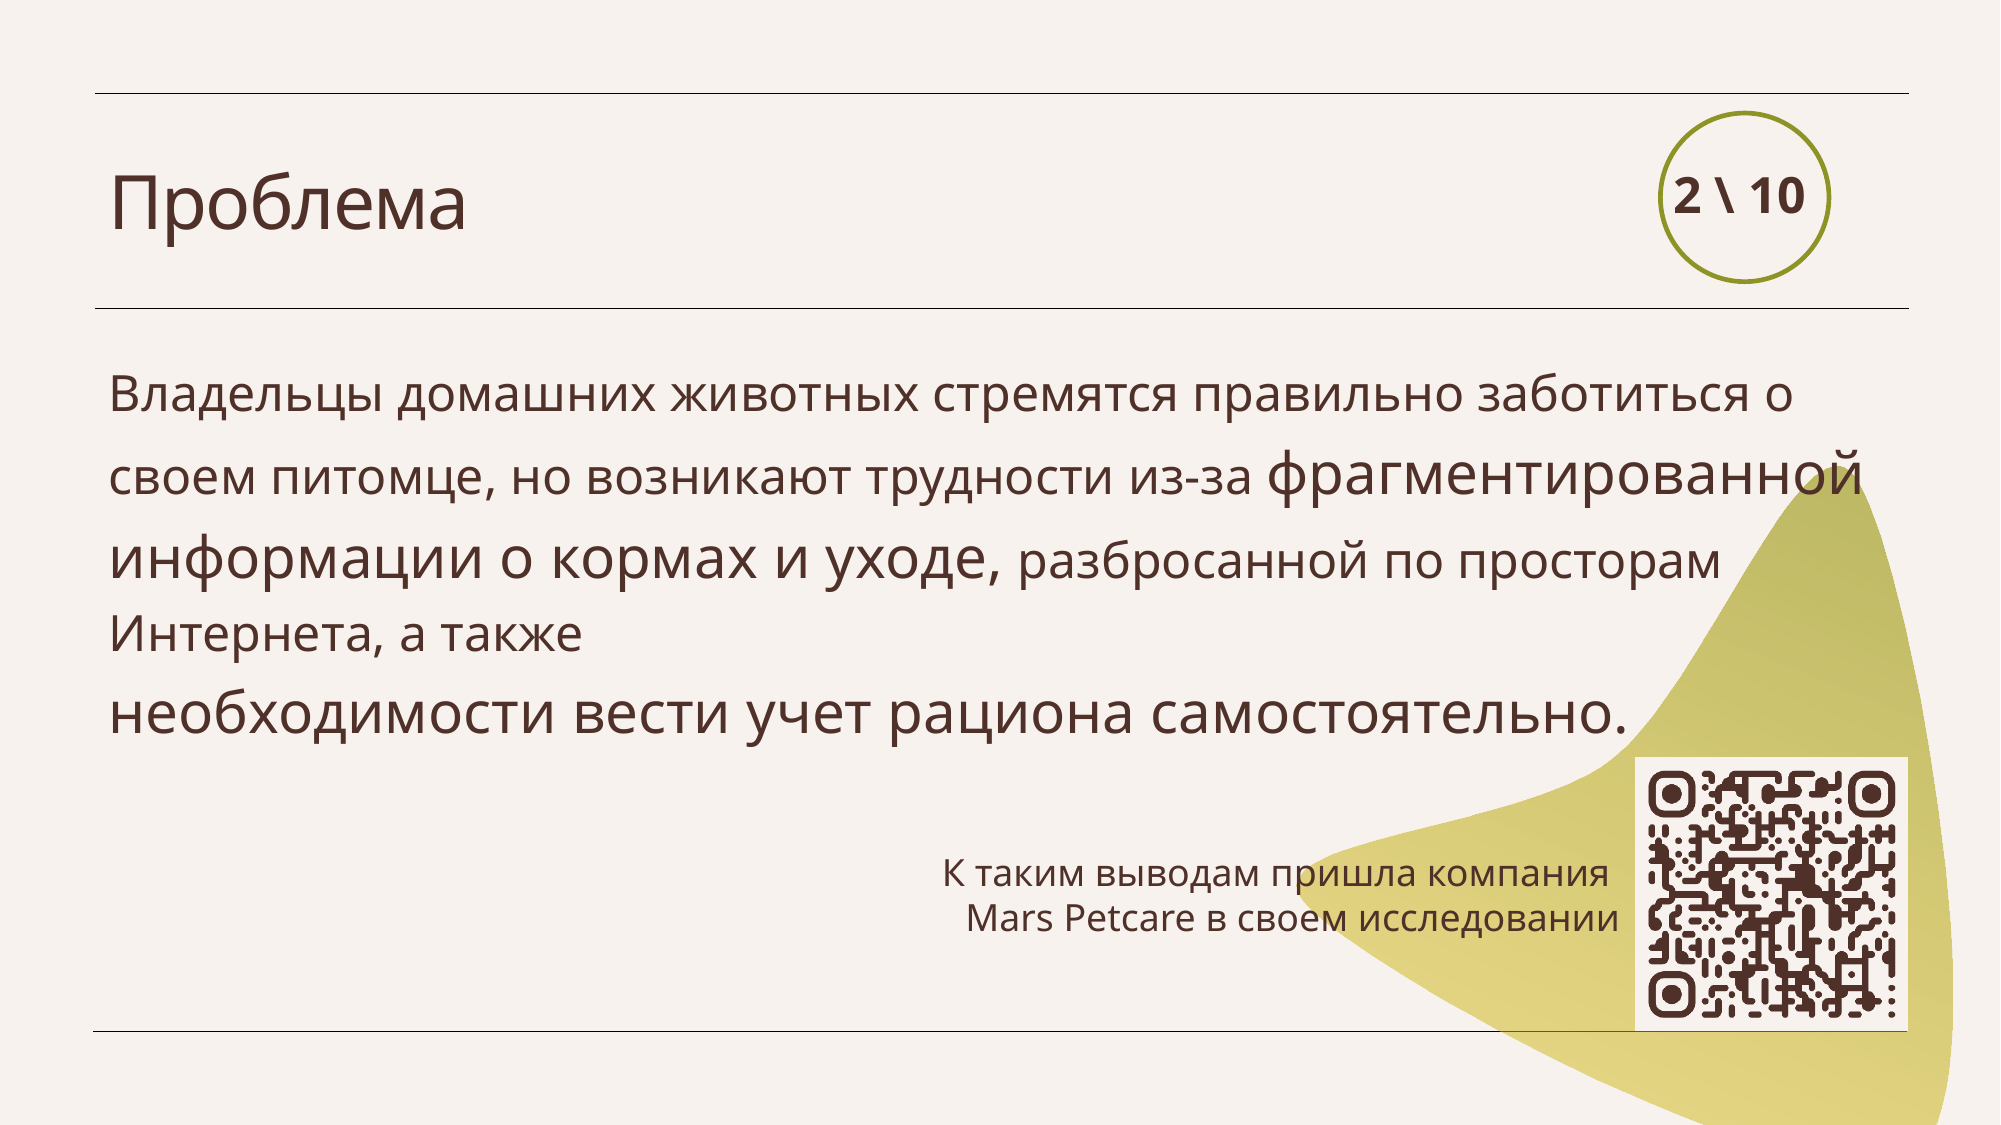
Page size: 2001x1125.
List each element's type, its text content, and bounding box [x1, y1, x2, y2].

text_box [1463, 639, 1954, 1125]
slide_number 2 \ 10 [1652, 166, 1664, 228]
picture [1635, 757, 1908, 1031]
text_box К таким выводам пришла компания Mars Petcare в своем исследовании [733, 841, 1635, 946]
title Проблема [93, 113, 1907, 291]
text_box [1659, 111, 1831, 283]
list Владельцы домашних животных стремятся правильно заботиться о своем питомце, но возникают трудности из-за фрагментированной информации о кормах и уходе, разбросанной по просторам Интернета, а также необходимости вести учет рациона самостоятельно. [93, 342, 1908, 1012]
